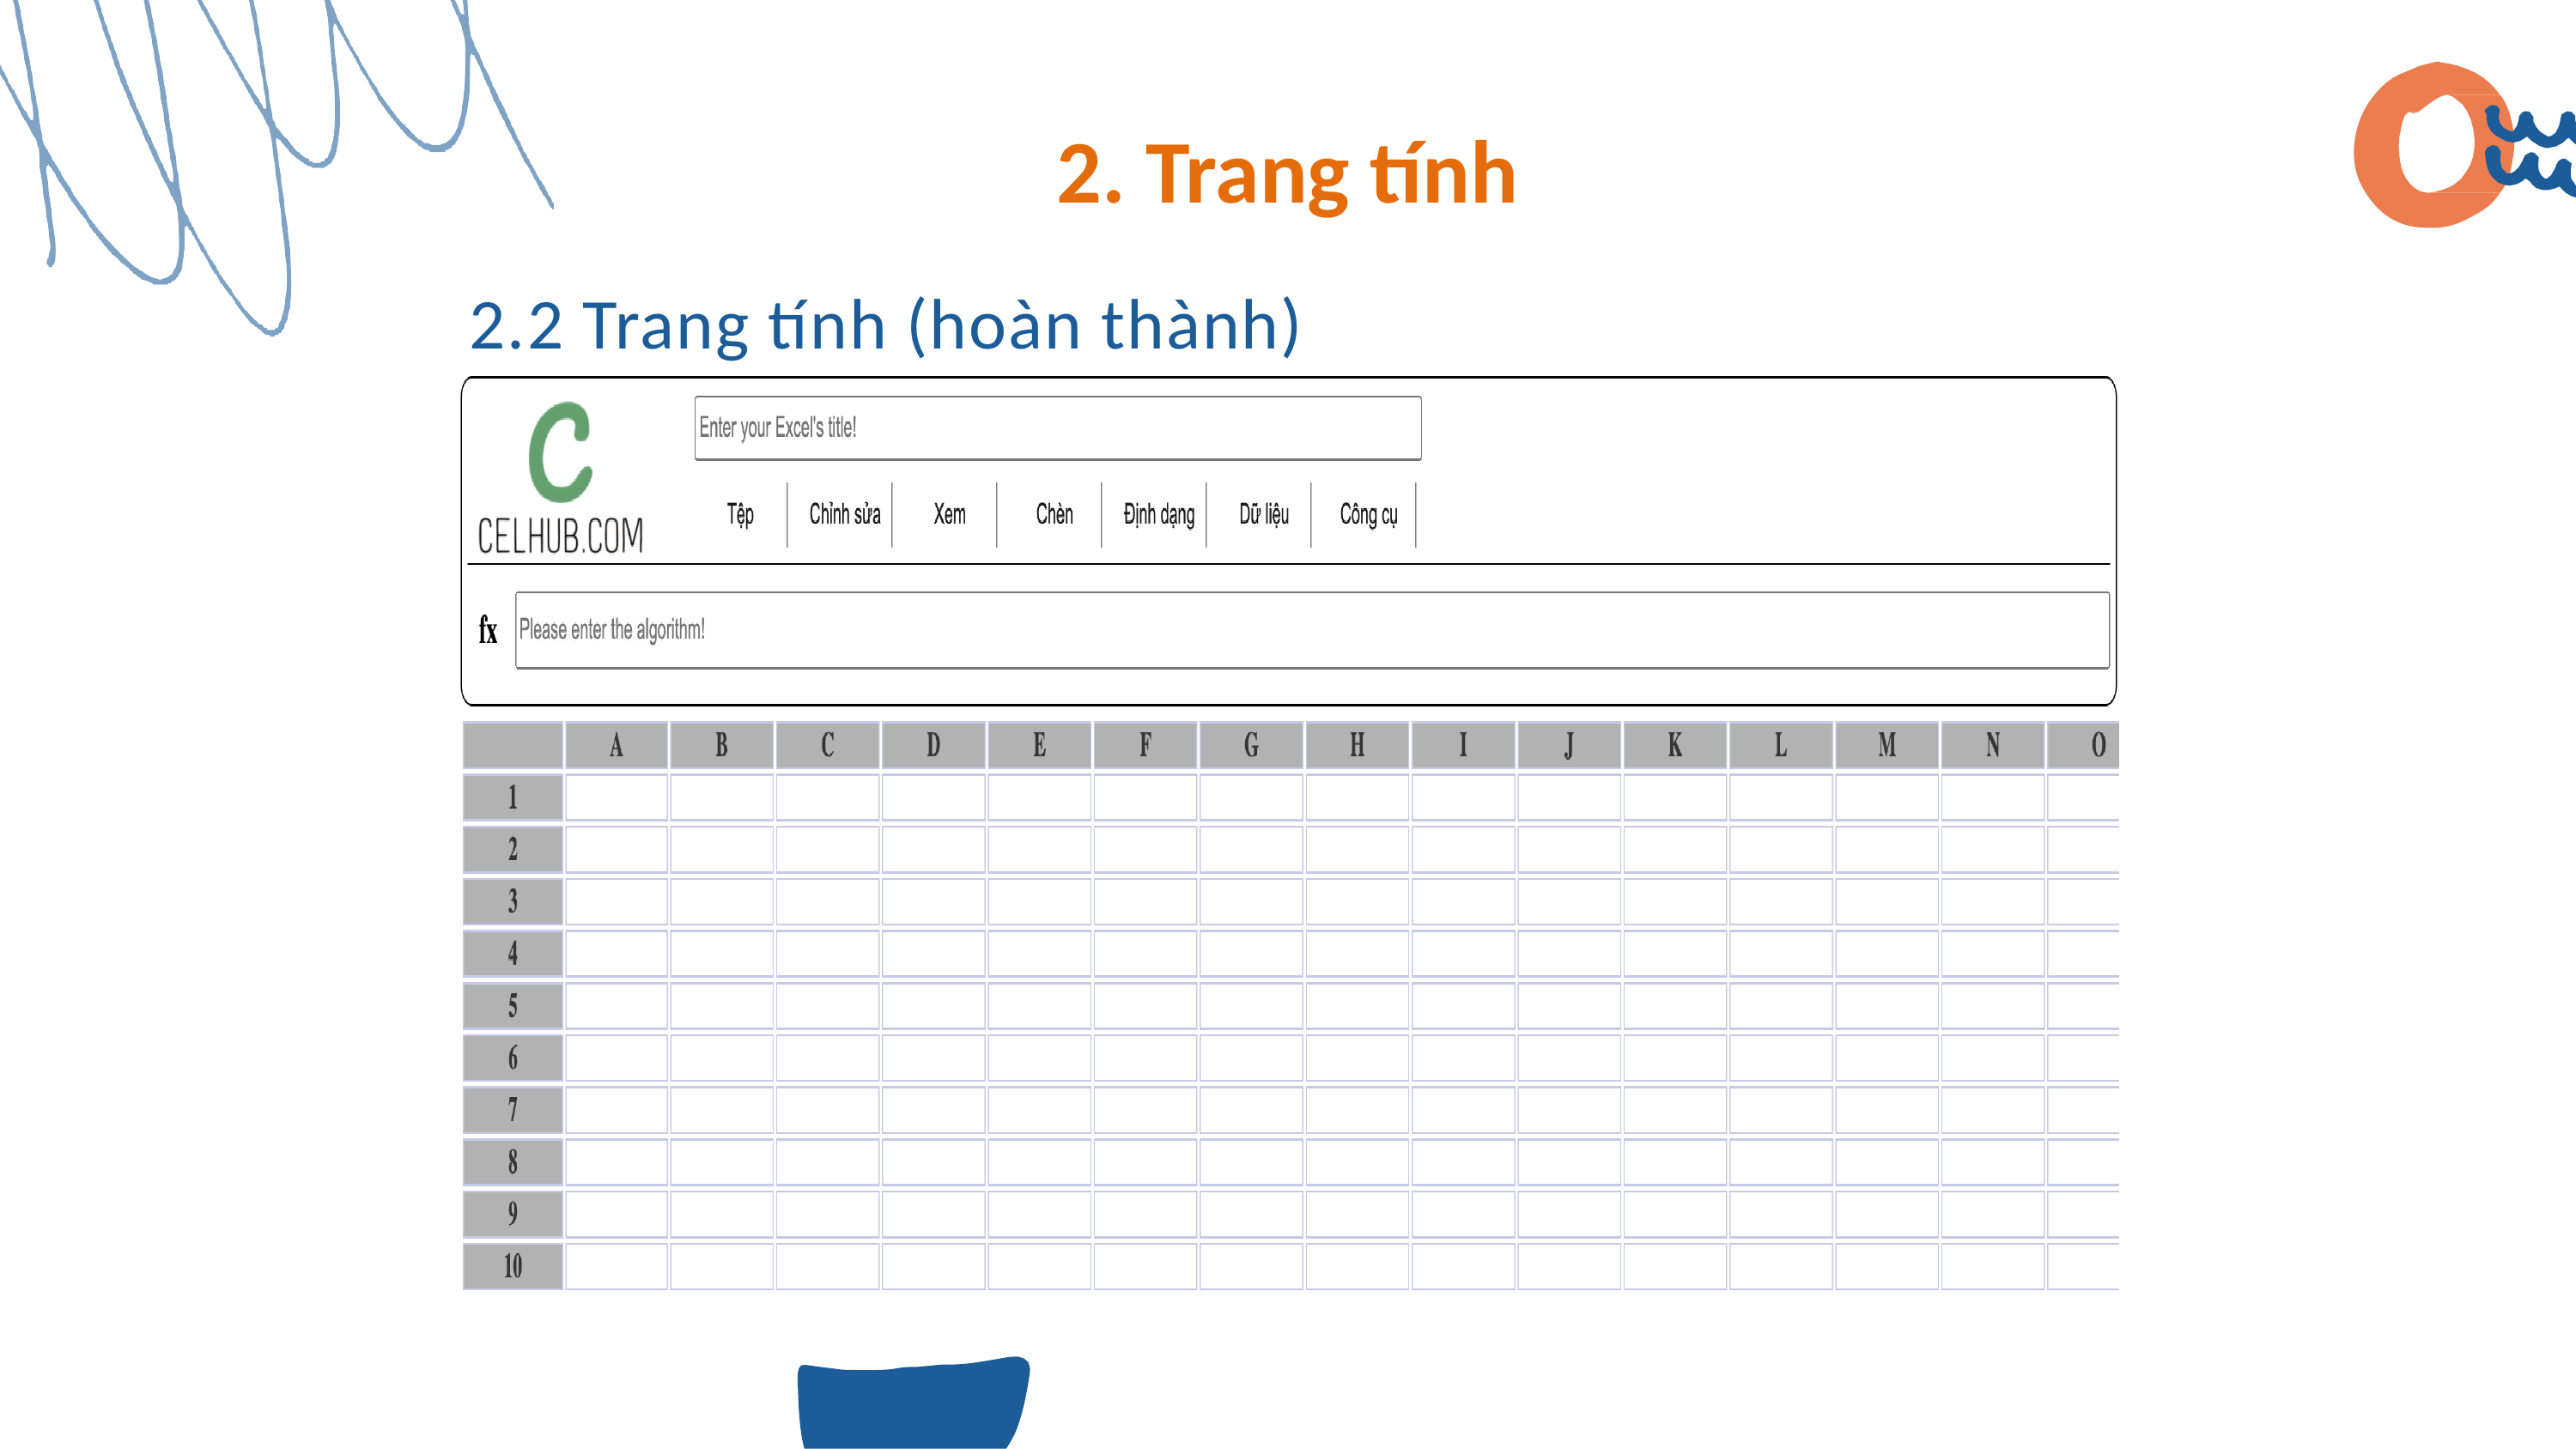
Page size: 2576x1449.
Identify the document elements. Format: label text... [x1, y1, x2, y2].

text_box 2. Trang tính [745, 107, 1831, 227]
text_box [797, 1356, 1030, 1449]
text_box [2354, 61, 2576, 228]
text_box [0, 0, 555, 336]
picture [456, 370, 2120, 1304]
text_box 2.2 Trang tính (hoàn thành) [457, 270, 1327, 369]
